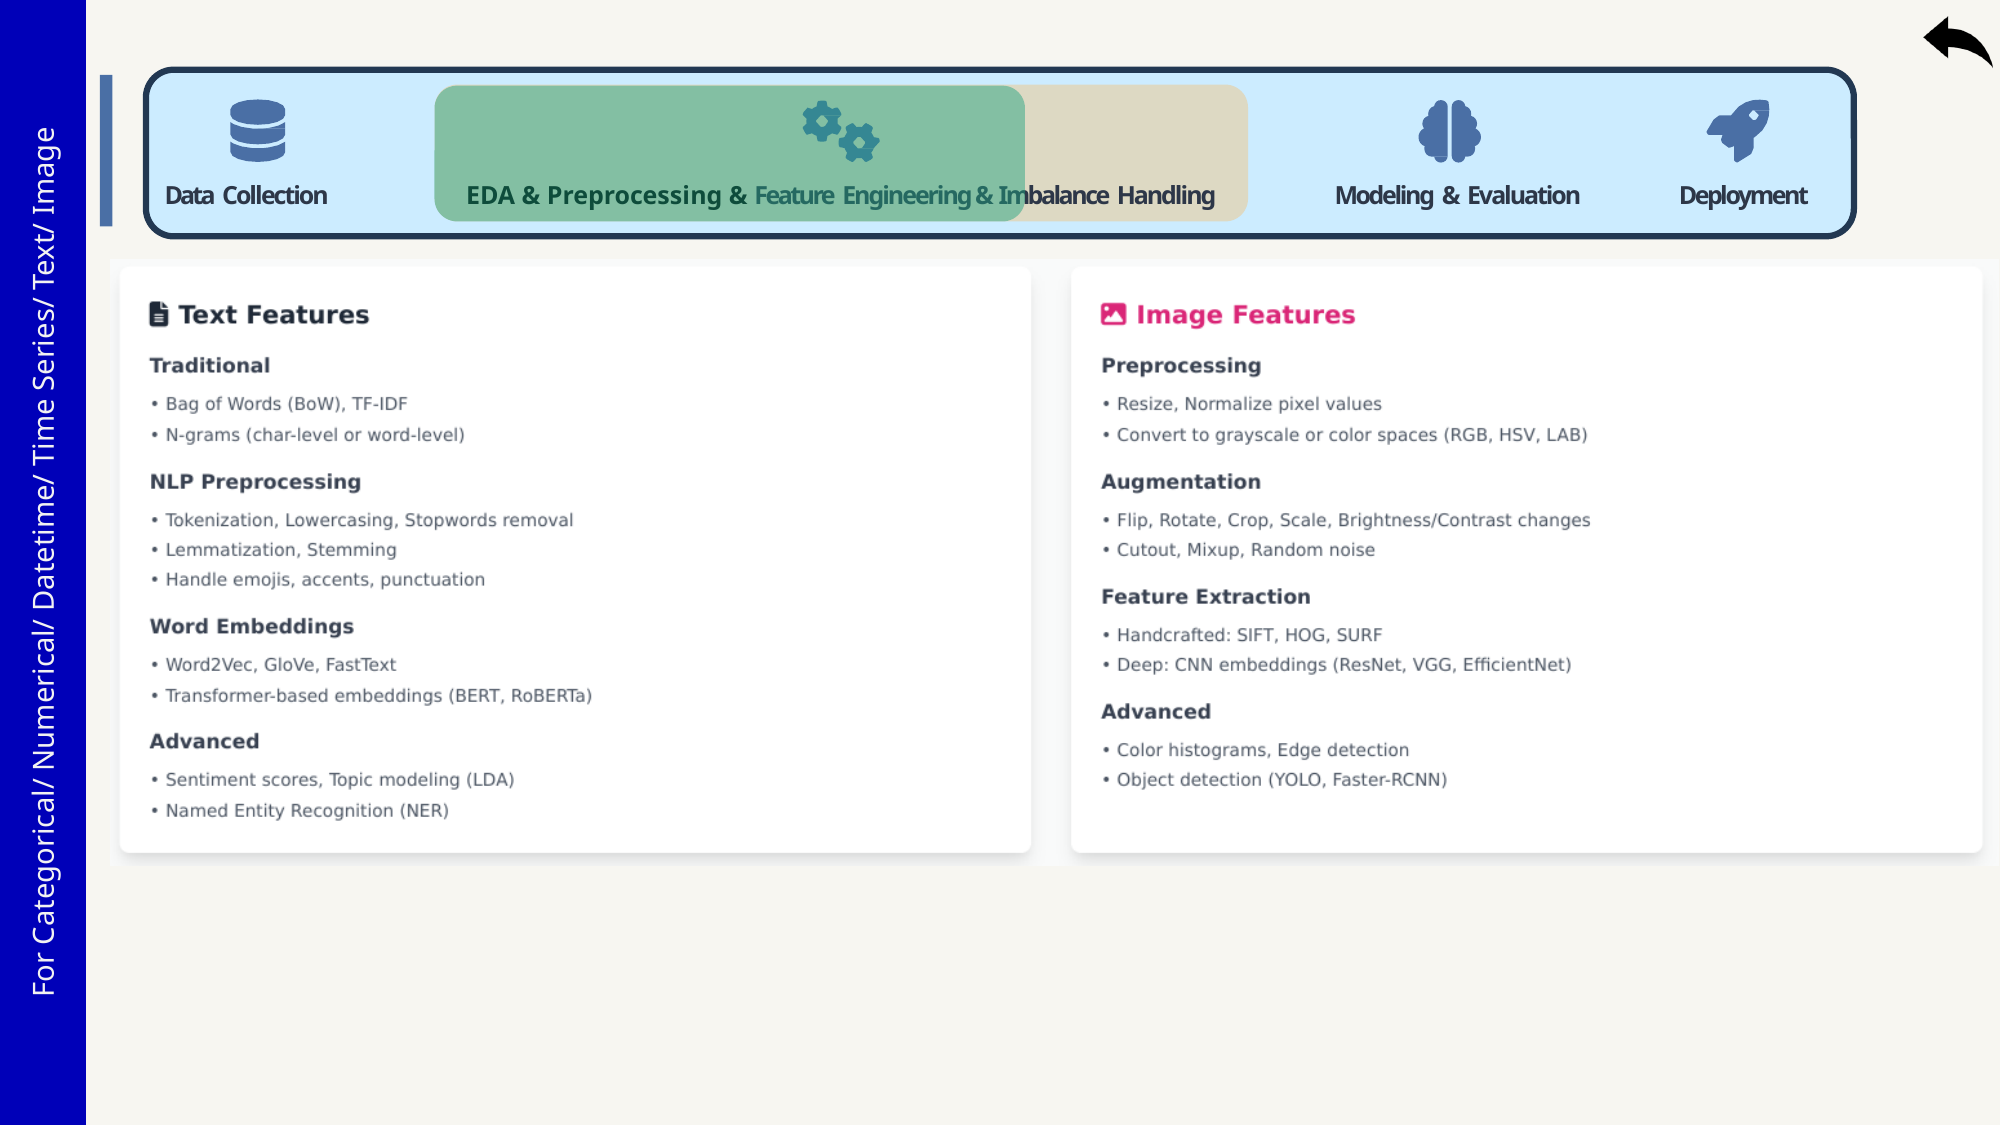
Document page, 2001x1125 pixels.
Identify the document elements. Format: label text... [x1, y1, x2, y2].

text_box [432, 83, 1028, 224]
text_box [230, 99, 286, 125]
text_box [143, 67, 1857, 239]
text_box [1451, 100, 1481, 163]
text_box EDA & Preprocessing & Feature Engineering & Imbalance Handling [1025, 177, 1247, 210]
text_box [1418, 100, 1448, 163]
text_box [230, 122, 286, 145]
picture [1916, 0, 2000, 84]
picture [110, 259, 1999, 866]
text_box For Categorical/ Numerical/ Datetime/ Time Series/ Text/ Image [0, 0, 88, 1125]
text_box [230, 141, 286, 162]
text_box Modeling & Evaluation [1332, 177, 1592, 210]
text_box Deployment [1676, 177, 1838, 210]
text_box [1706, 99, 1770, 163]
text_box [437, 82, 1251, 224]
text_box Data Collection [162, 177, 350, 210]
